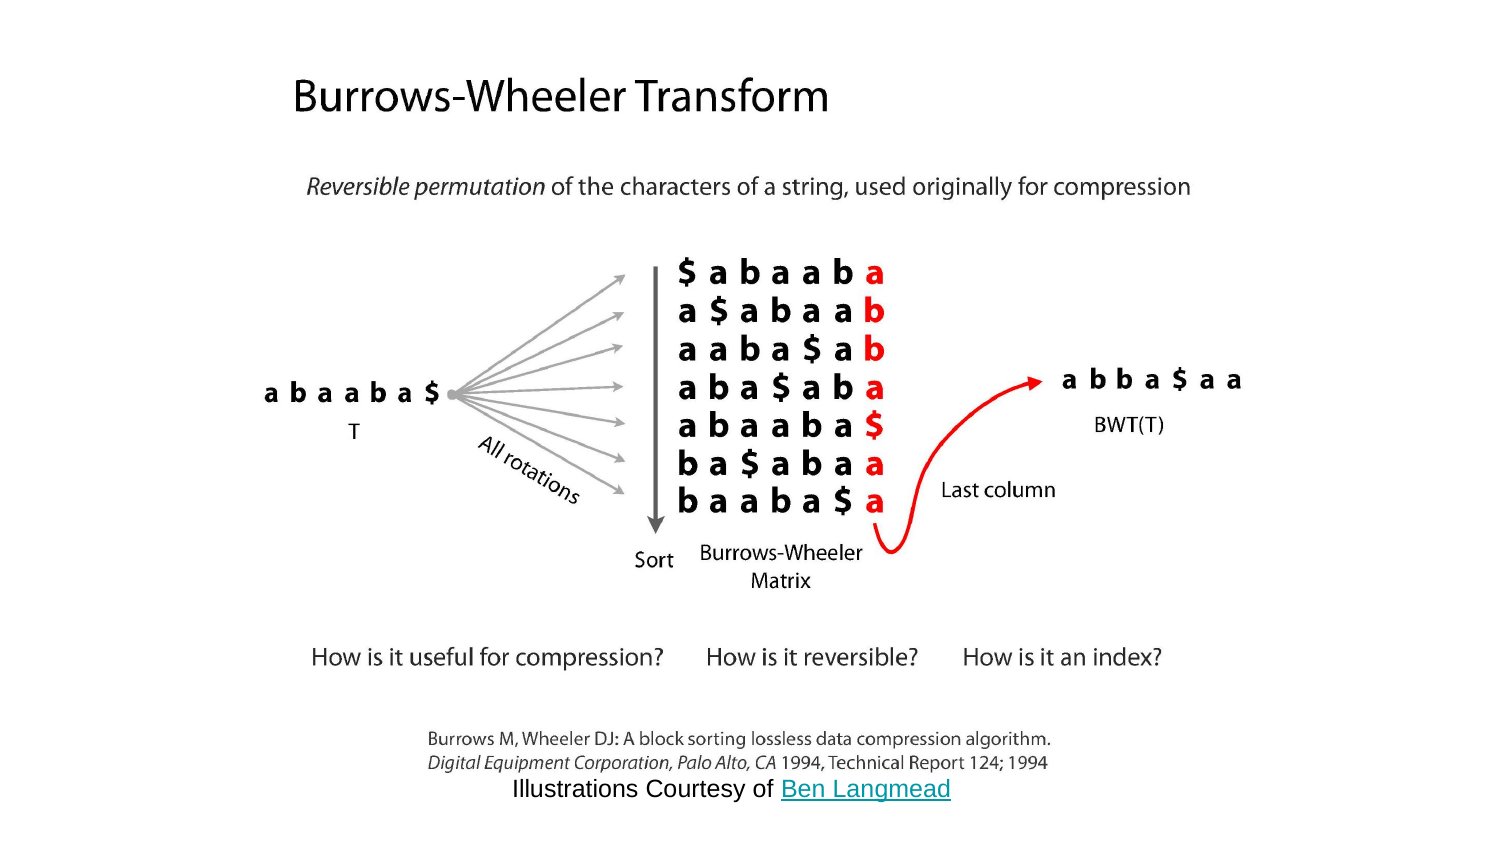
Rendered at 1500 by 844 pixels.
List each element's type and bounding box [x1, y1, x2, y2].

picture [220, 16, 1280, 812]
